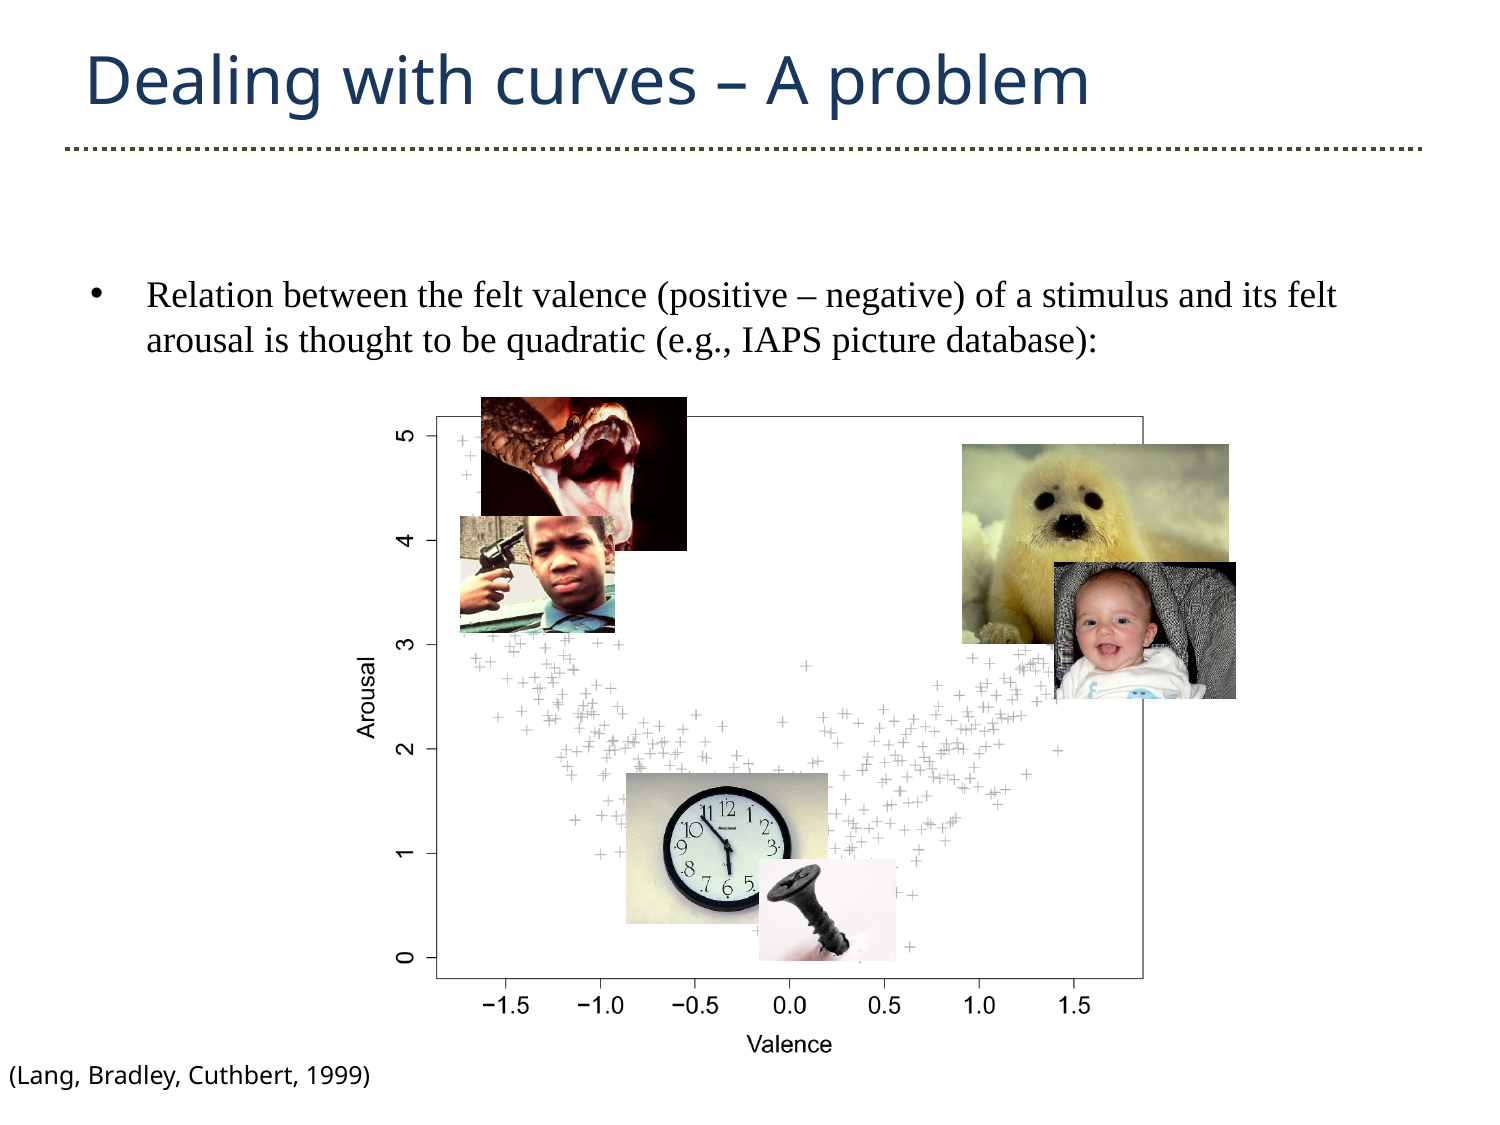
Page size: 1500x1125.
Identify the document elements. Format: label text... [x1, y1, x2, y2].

text_box (Lang, Bradley, Cuthbert, 1999) [0, 1051, 386, 1097]
picture [339, 396, 1236, 1075]
list Relation between the felt valence (positive – negative) of a stimulus and its felt arousal is thought to be quadratic (e.g., IAPS picture database): [75, 262, 1425, 1071]
text_box Dealing with curves – A problem [69, 30, 1412, 126]
